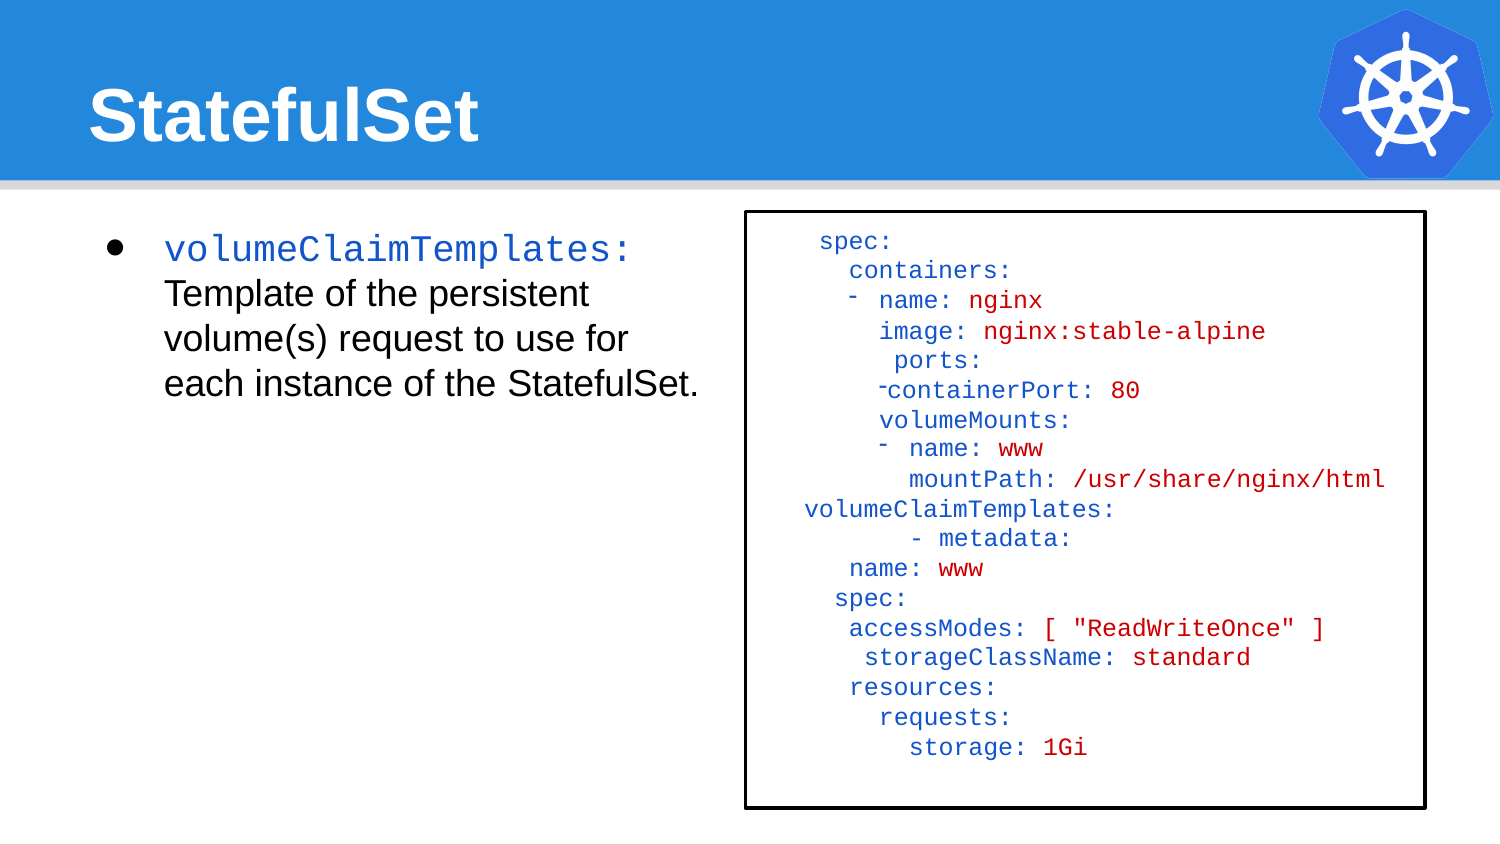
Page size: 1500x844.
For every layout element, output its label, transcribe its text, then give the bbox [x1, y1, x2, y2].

text_box volumeClaimTemplates: Template of the persistent volume(s) request to use for each instance of the StatefulSet. [101, 221, 706, 404]
picture [1318, 7, 1494, 182]
text_box spec: containers: name: nginx image: nginx:stable-alpine ports: containerPort: 80 volumeMounts: name: www mountPath: /usr/share/nginx/html volumeClaimTemplates: - metadata: name: www spec: accessModes: [ "ReadWriteOnce" ] storageClassName: standard resources: requests: storage: 1Gi [787, 222, 1392, 760]
title StatefulSet [86, 64, 483, 208]
text_box [745, 211, 1425, 808]
